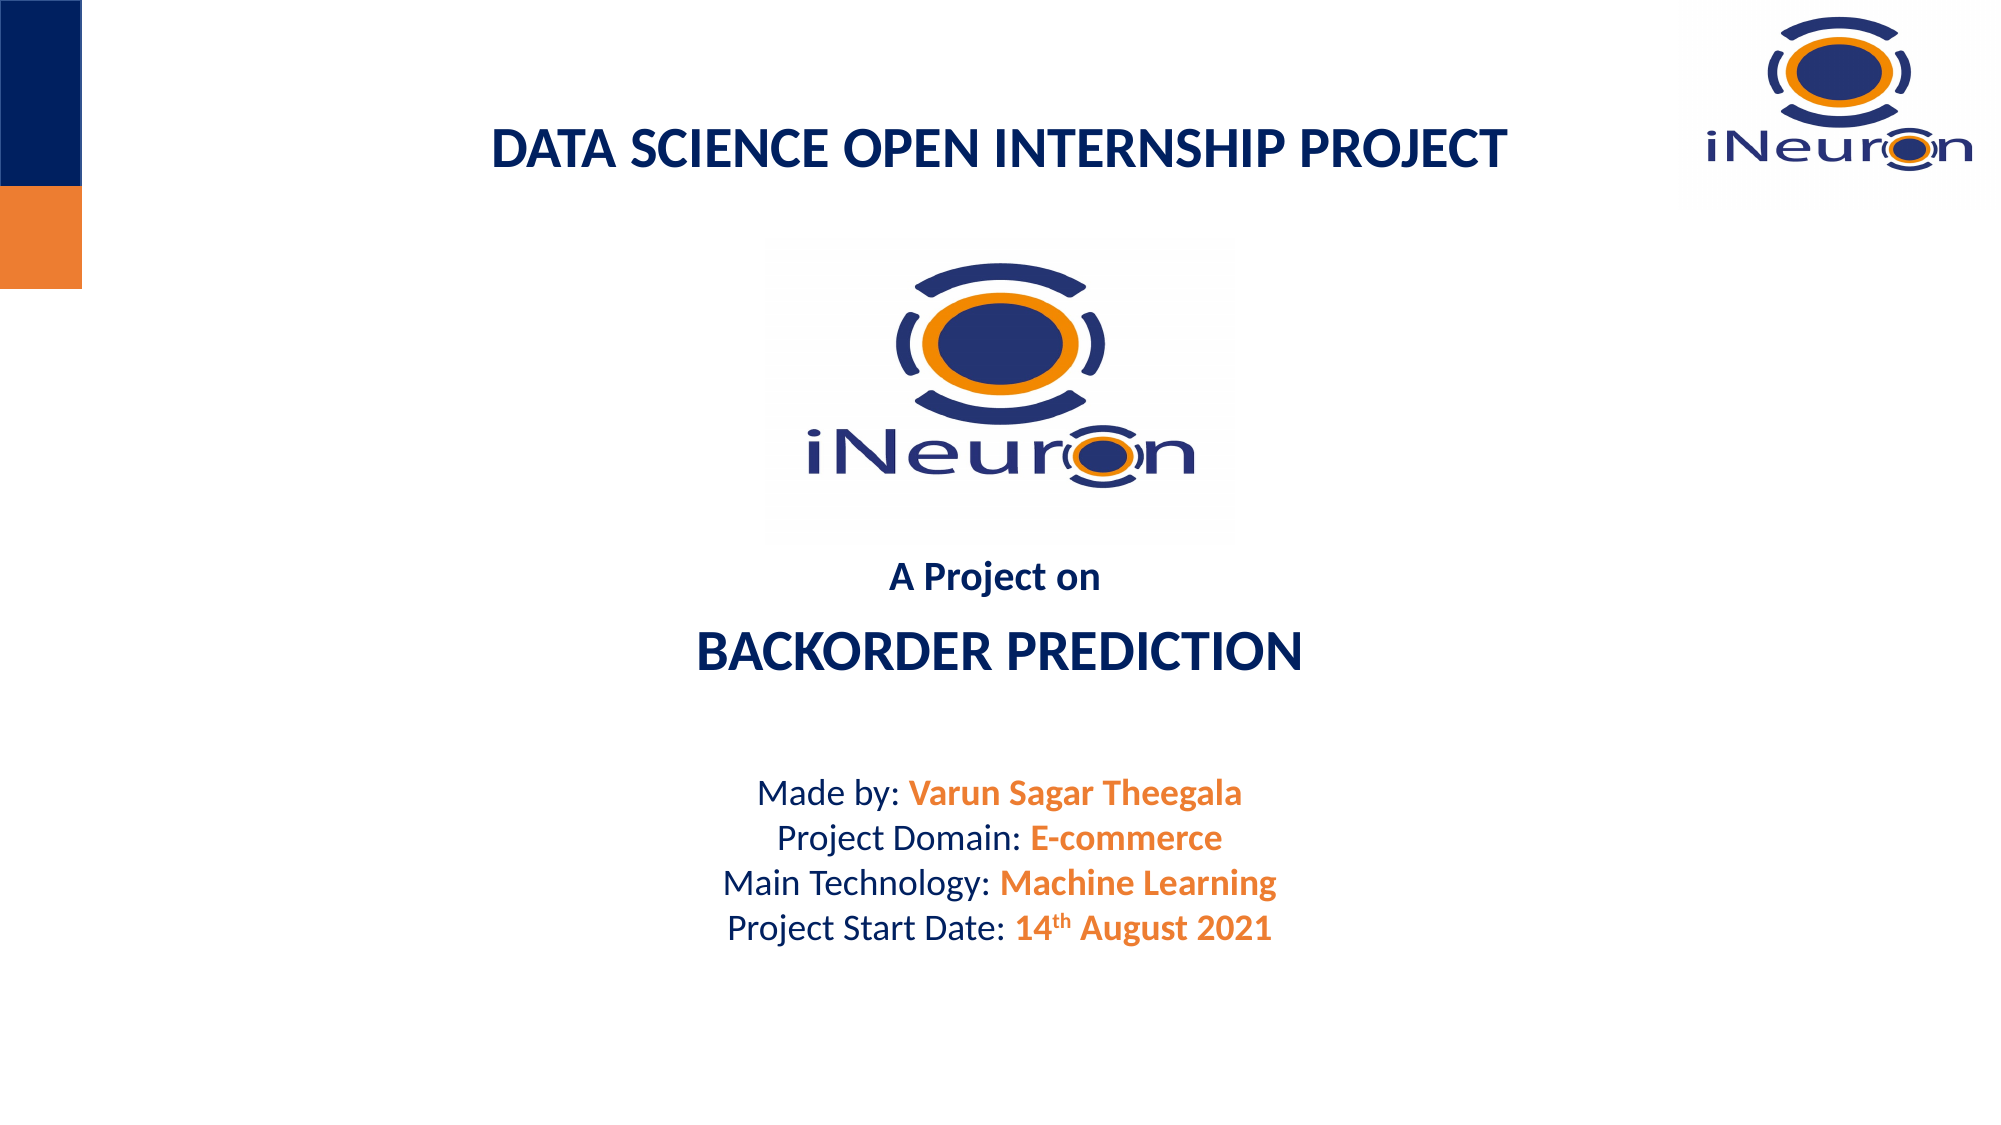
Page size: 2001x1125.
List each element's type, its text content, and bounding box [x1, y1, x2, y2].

title DATA SCIENCE OPEN INTERNSHIP PROJECT [82, 0, 1678, 188]
subtitle A Project on BACKORDER PREDICTION [249, 546, 1750, 713]
text_box Made by: Varun Sagar Theegala Project Domain: E-commerce Main Technology: Machine Learning Project Start Date: 14th August 2021 [540, 760, 1460, 956]
picture [765, 237, 1235, 545]
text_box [0, 0, 82, 288]
picture [1678, 0, 2000, 210]
